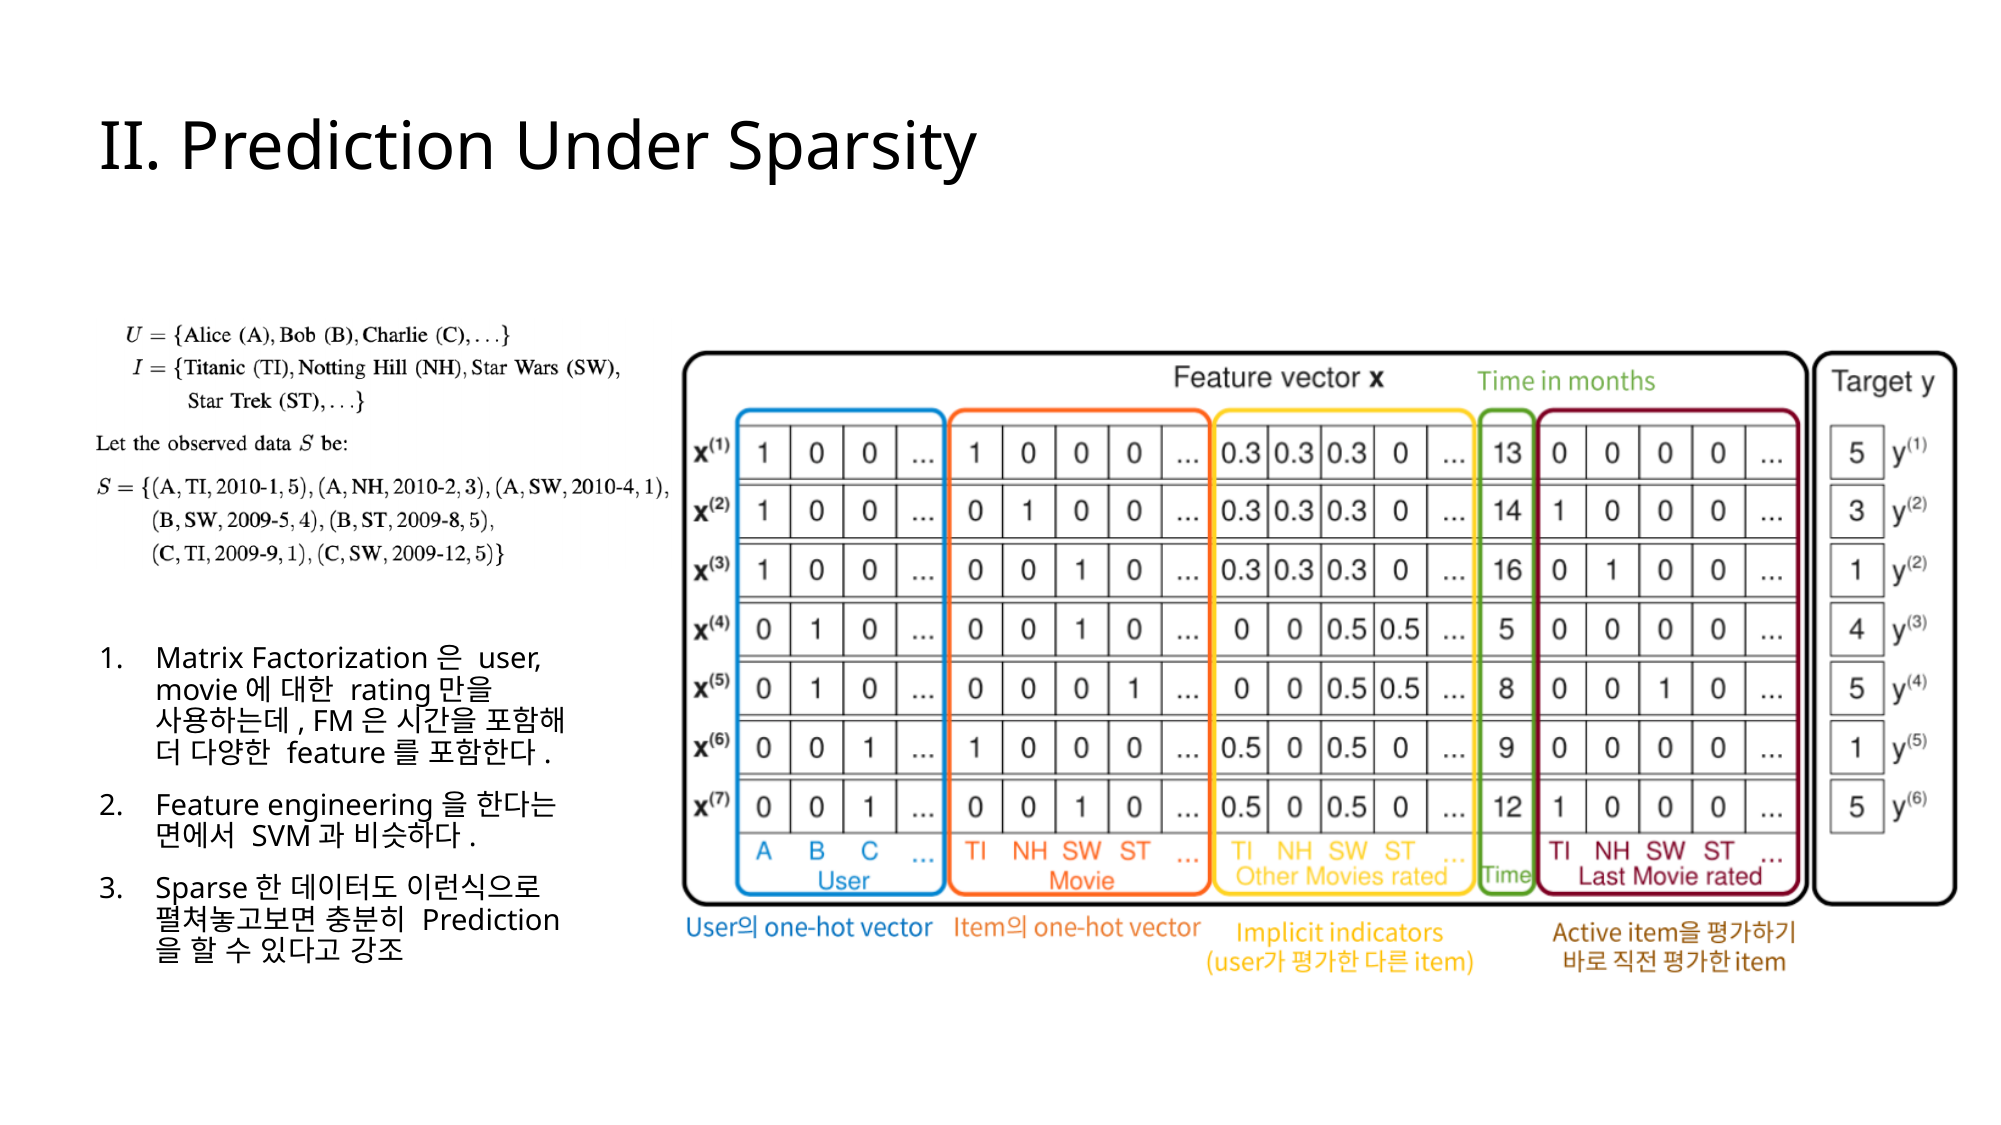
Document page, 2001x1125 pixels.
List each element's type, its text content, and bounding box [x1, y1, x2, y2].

text_box Matrix Factorization은 user, movie에 대한 rating만을 사용하는데, FM은 시간을 포함해 더 다양한 feature를 포함한다. Feature engineering을 한다는 면에서 SVM과 비슷하다. Sparse한 데이터도 이런식으로 펼쳐놓고보면 충분히 Prediction을 할 수 있다고 강조 [84, 636, 593, 981]
text_box II. Prediction Under Sparsity [84, 103, 1828, 193]
picture [84, 318, 1972, 981]
